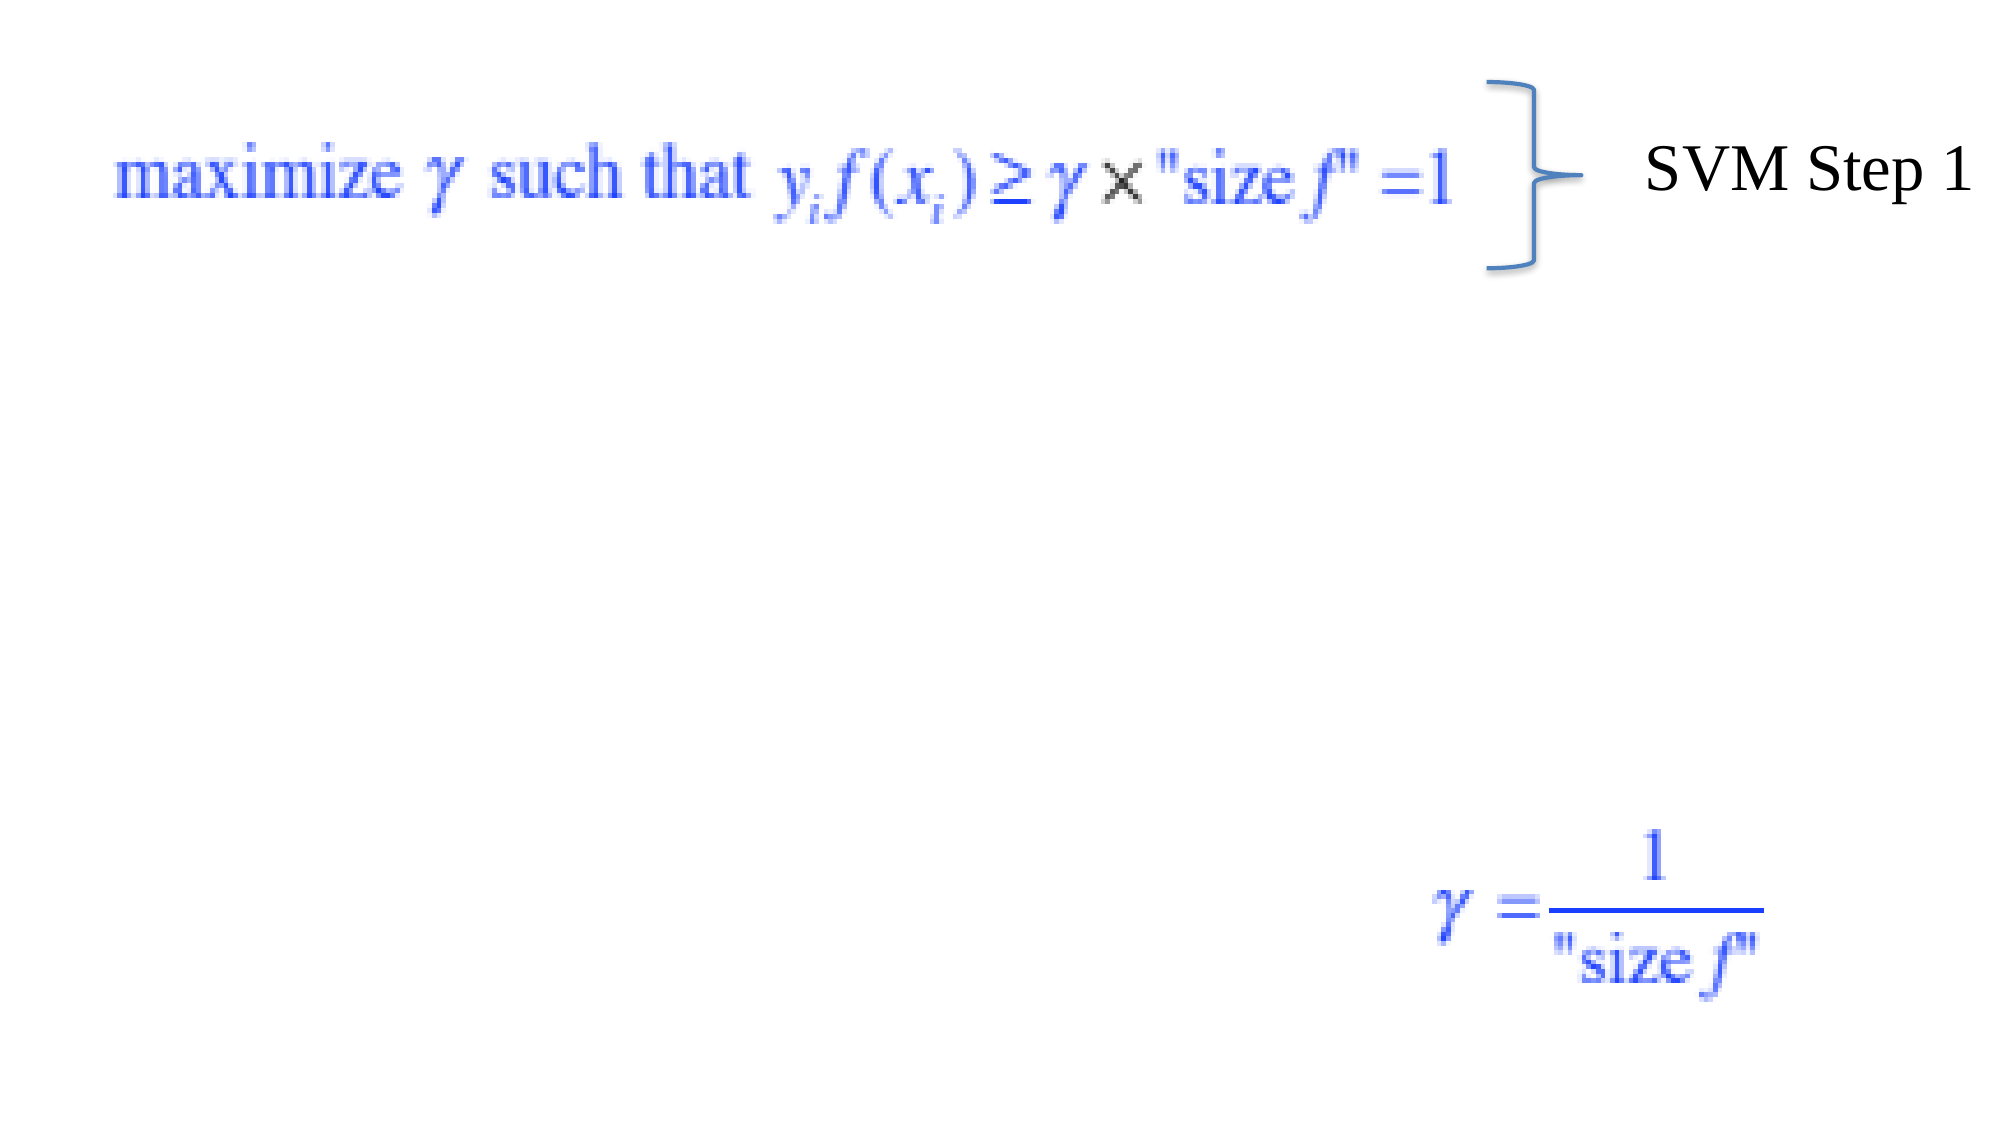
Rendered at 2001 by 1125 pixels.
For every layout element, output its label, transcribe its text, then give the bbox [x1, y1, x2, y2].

text_box [1486, 79, 1584, 271]
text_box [104, 127, 762, 225]
text_box SVM Step 1 [1630, 116, 1991, 212]
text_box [763, 133, 1458, 231]
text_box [1422, 811, 1770, 1012]
